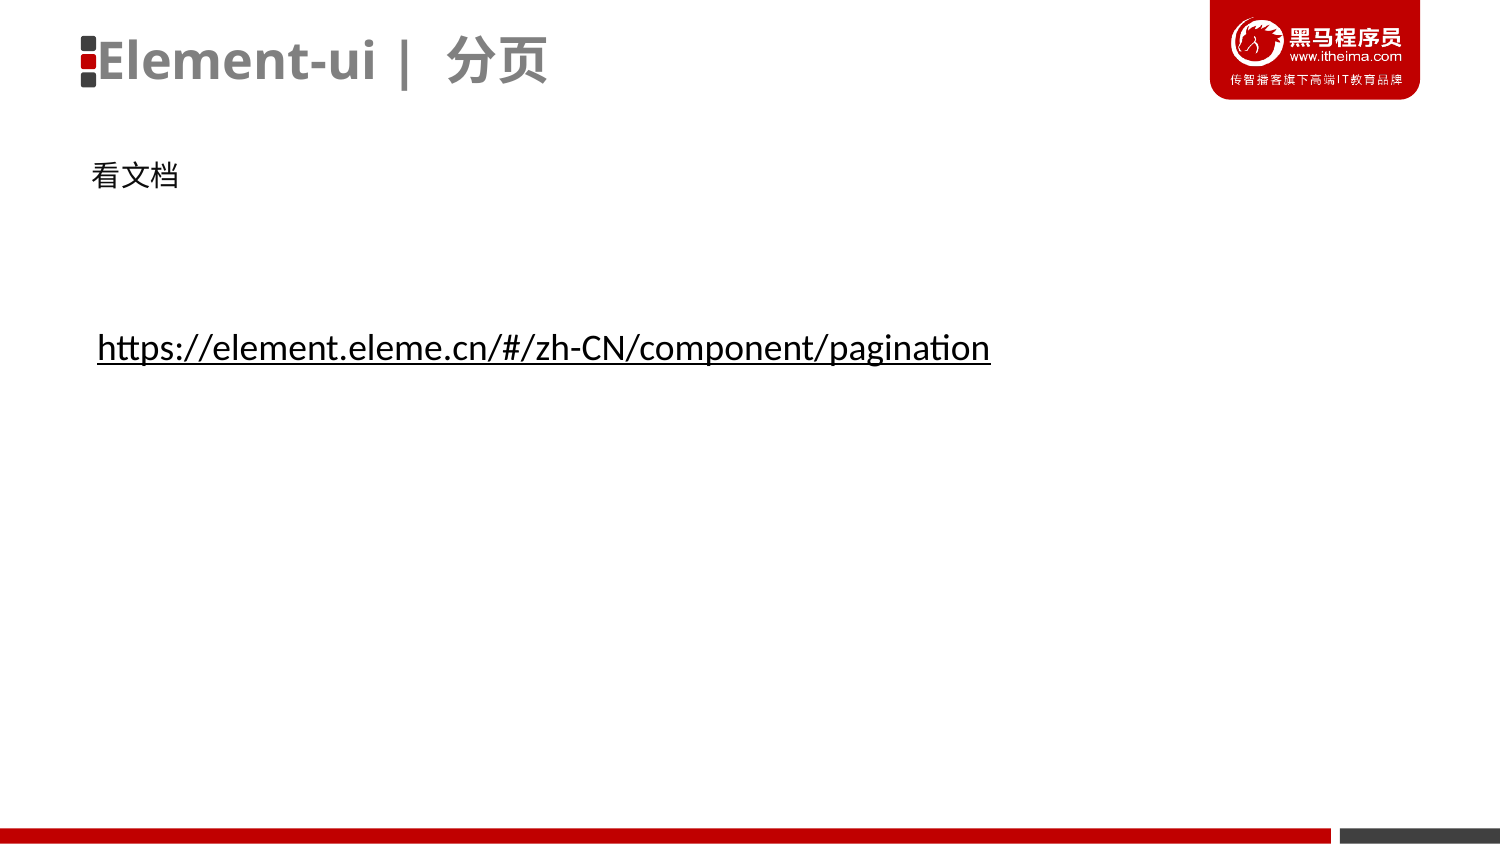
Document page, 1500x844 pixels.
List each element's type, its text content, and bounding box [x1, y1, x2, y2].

picture [1212, 8, 1421, 94]
text_box 看文档 [77, 150, 195, 200]
text_box https://element.eleme.cn/#/zh-CN/component/pagination [82, 315, 1105, 376]
text_box Element-ui | 分页 [81, 20, 565, 98]
